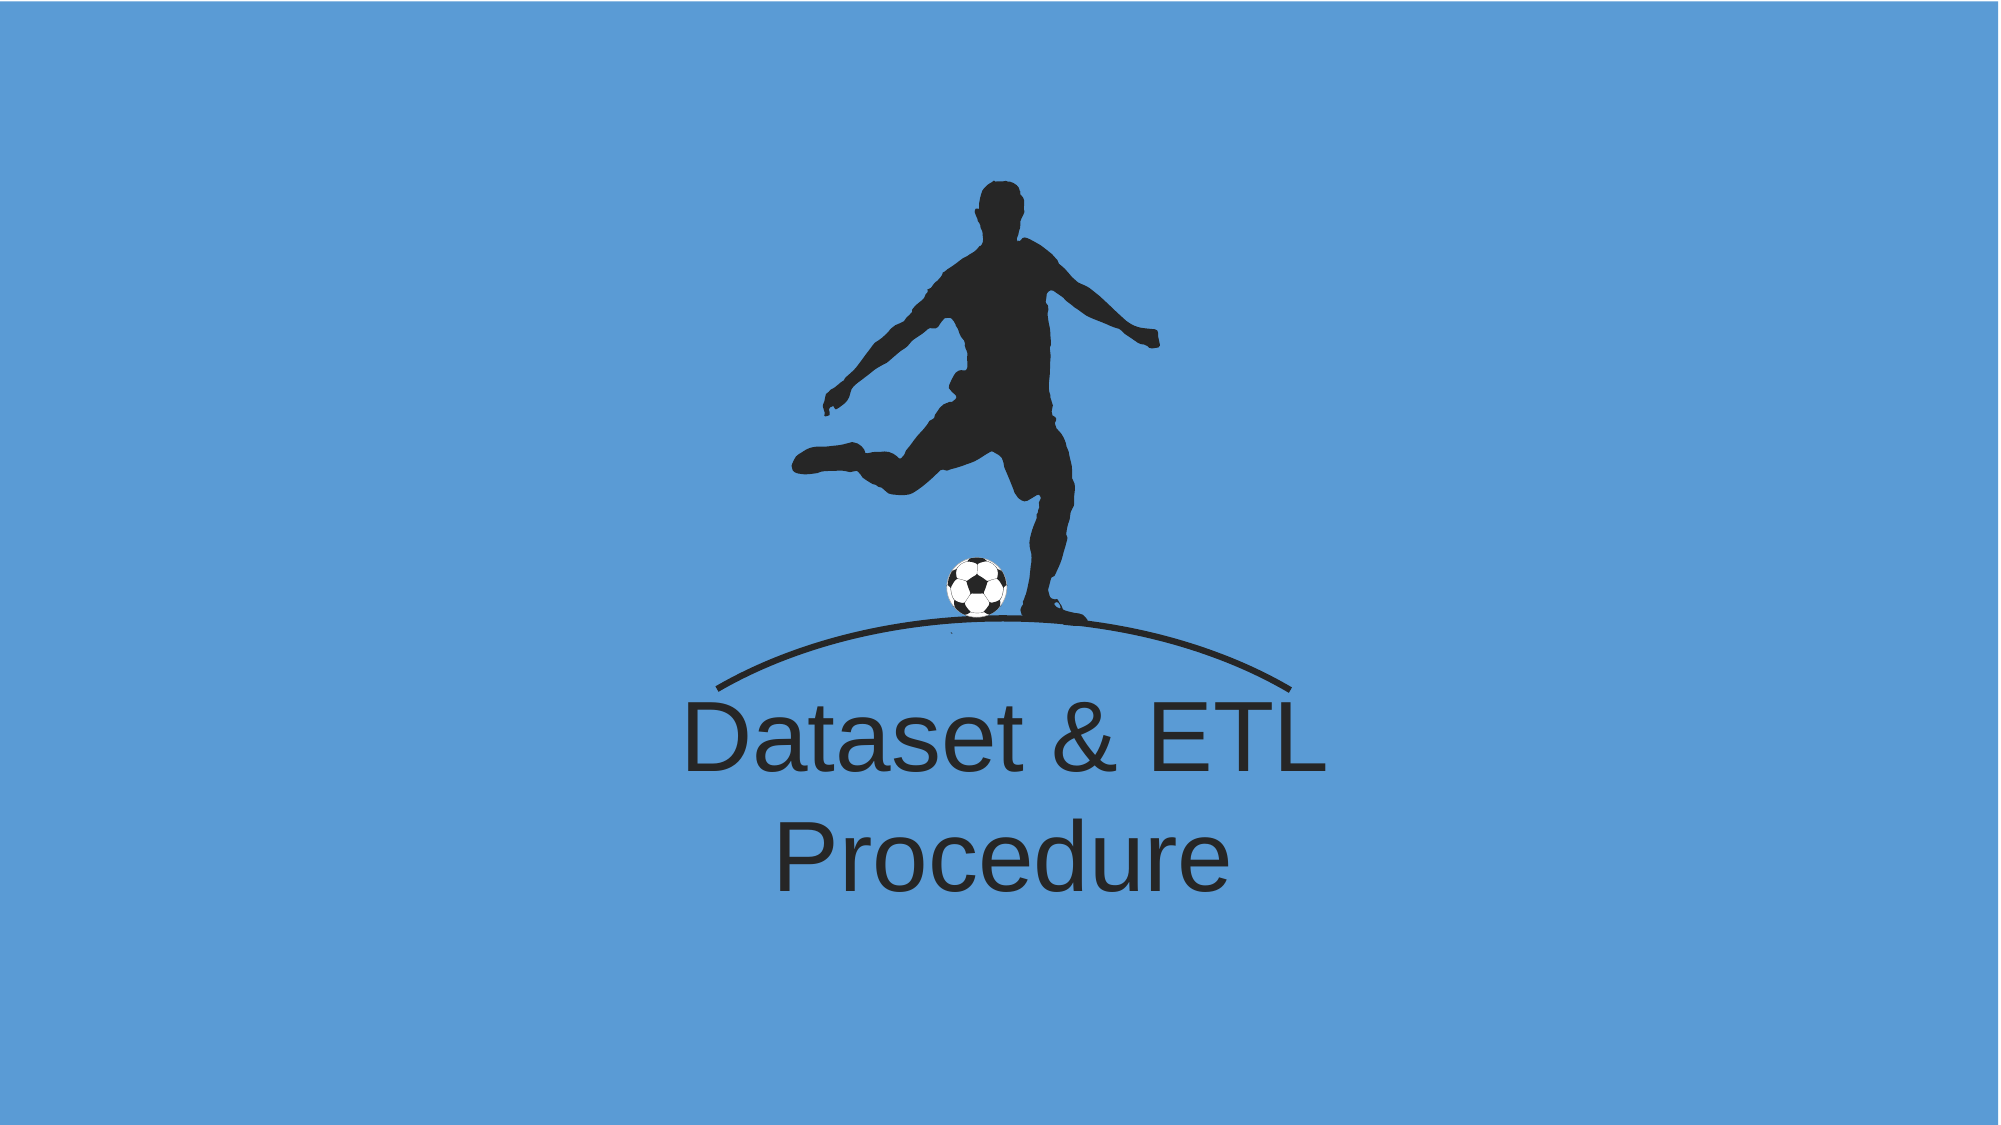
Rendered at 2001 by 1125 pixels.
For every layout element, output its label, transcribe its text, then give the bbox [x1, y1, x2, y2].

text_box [946, 557, 1008, 634]
text_box [716, 617, 1291, 892]
text_box Dataset & ETL Procedure [501, 663, 1506, 919]
text_box [791, 180, 1160, 623]
text_box [0, 0, 1999, 1125]
